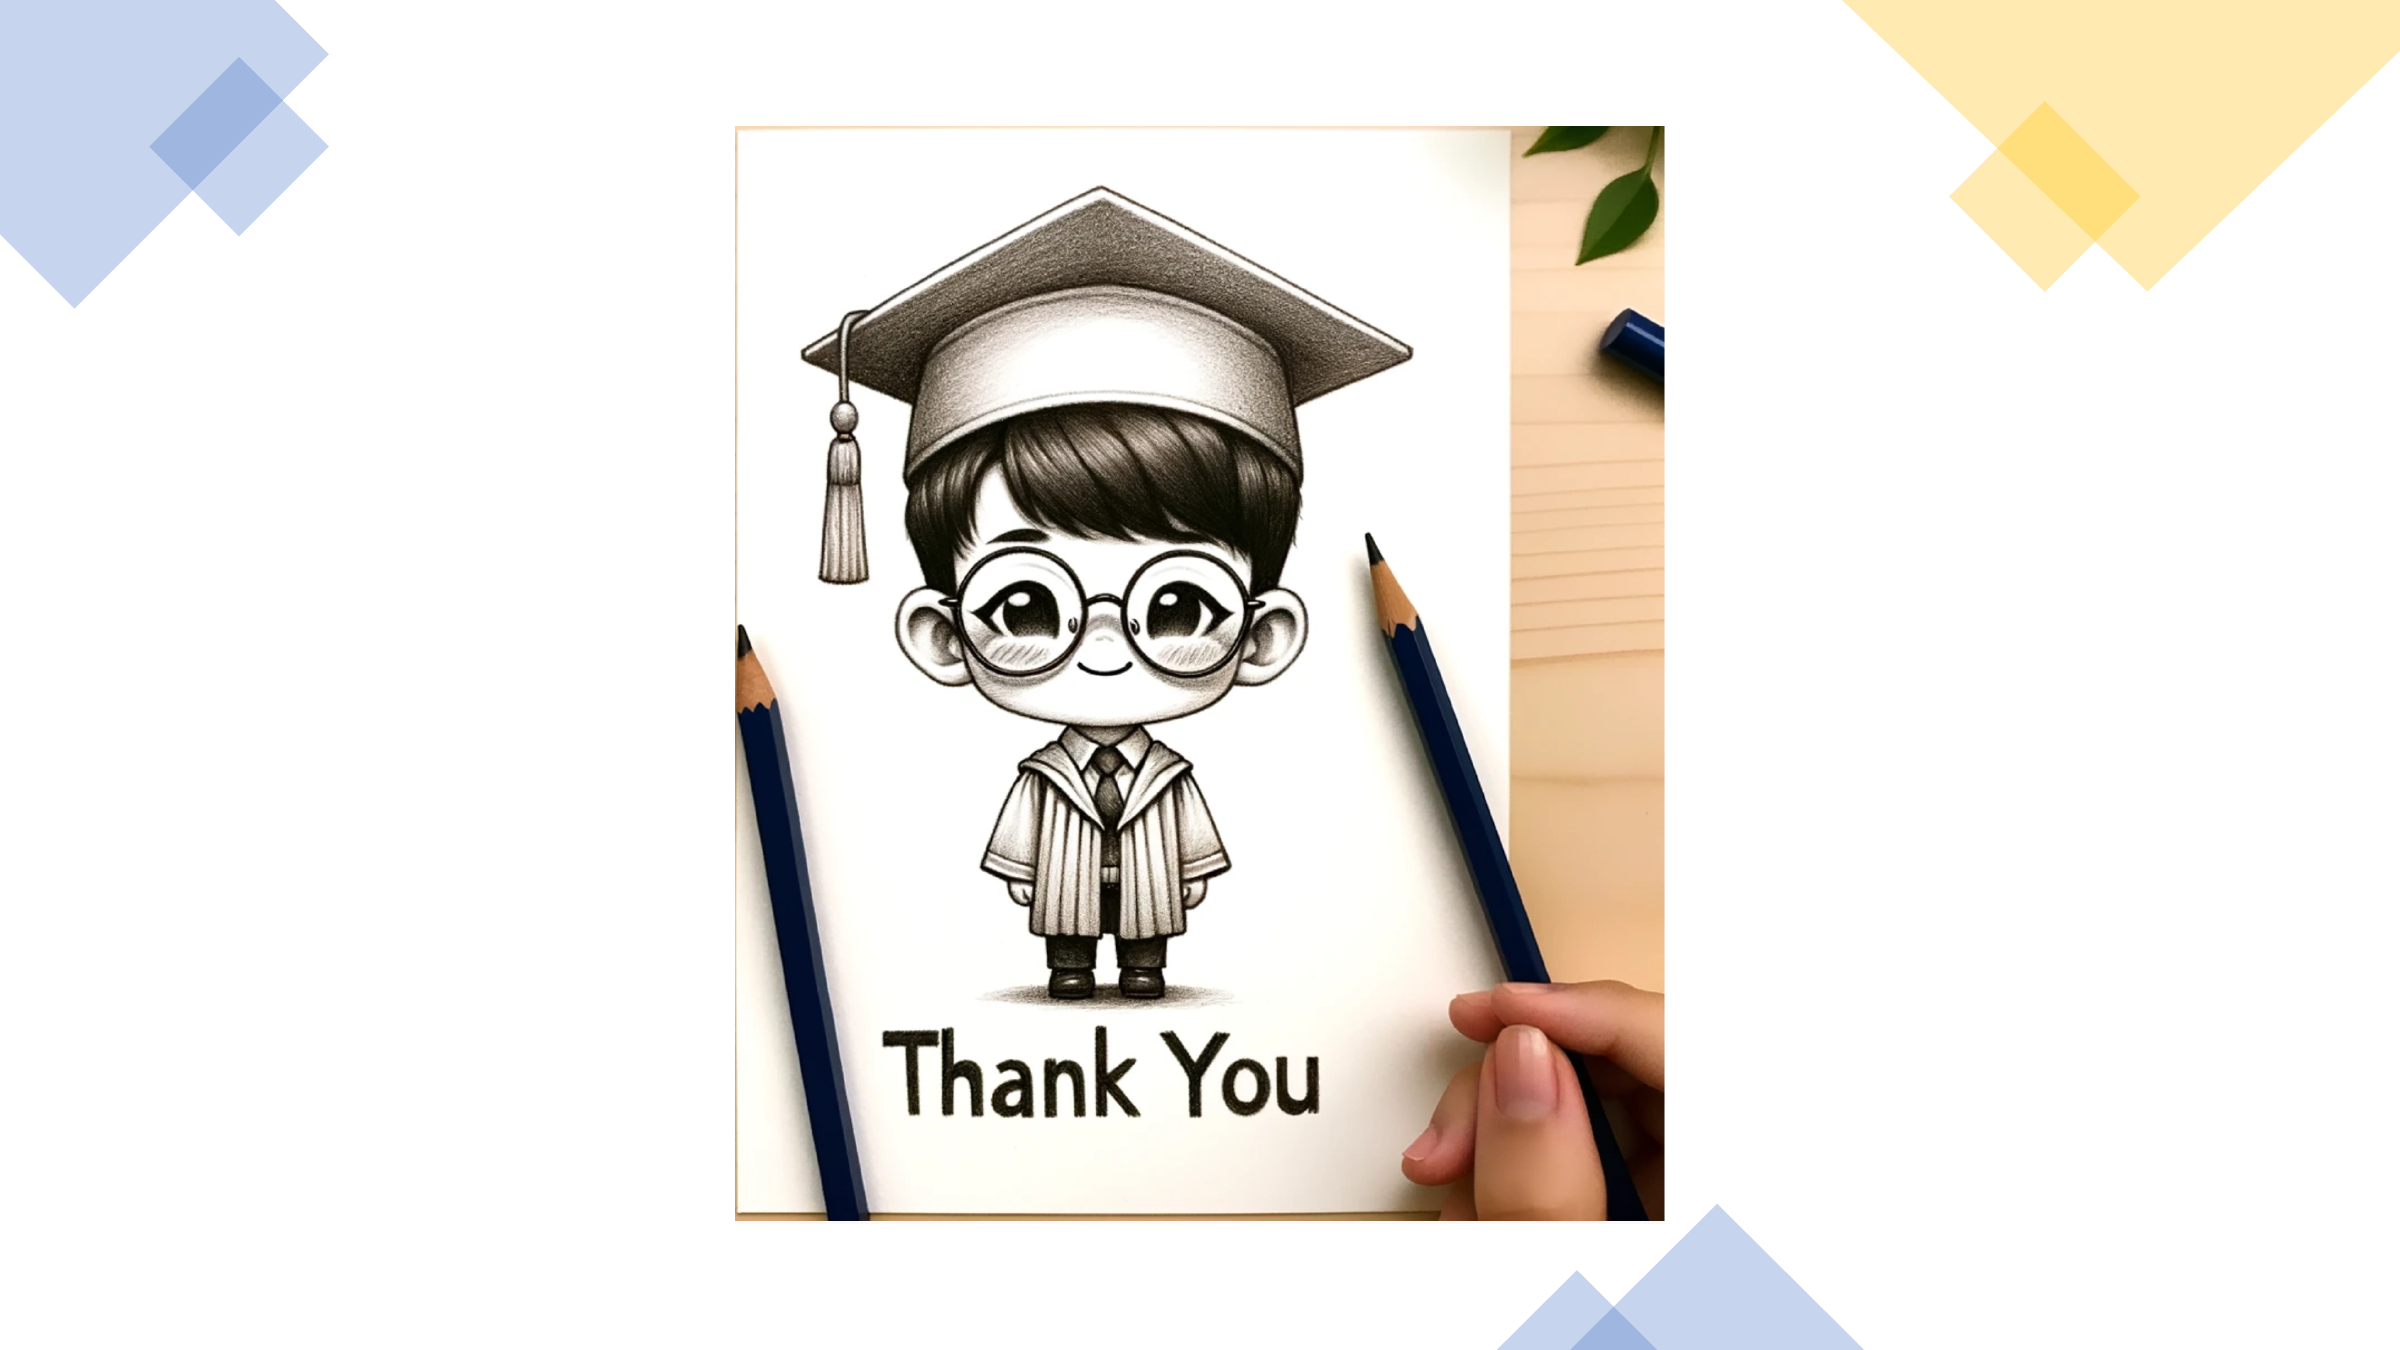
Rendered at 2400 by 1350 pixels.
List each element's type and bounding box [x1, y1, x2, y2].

text_box [1840, 0, 2400, 293]
text_box [1495, 1268, 1659, 1350]
text_box [1614, 1202, 1866, 1350]
text_box [0, 0, 2400, 1350]
text_box [1947, 149, 2095, 294]
text_box [147, 55, 331, 238]
text_box [0, 0, 331, 311]
picture [735, 126, 1665, 1224]
